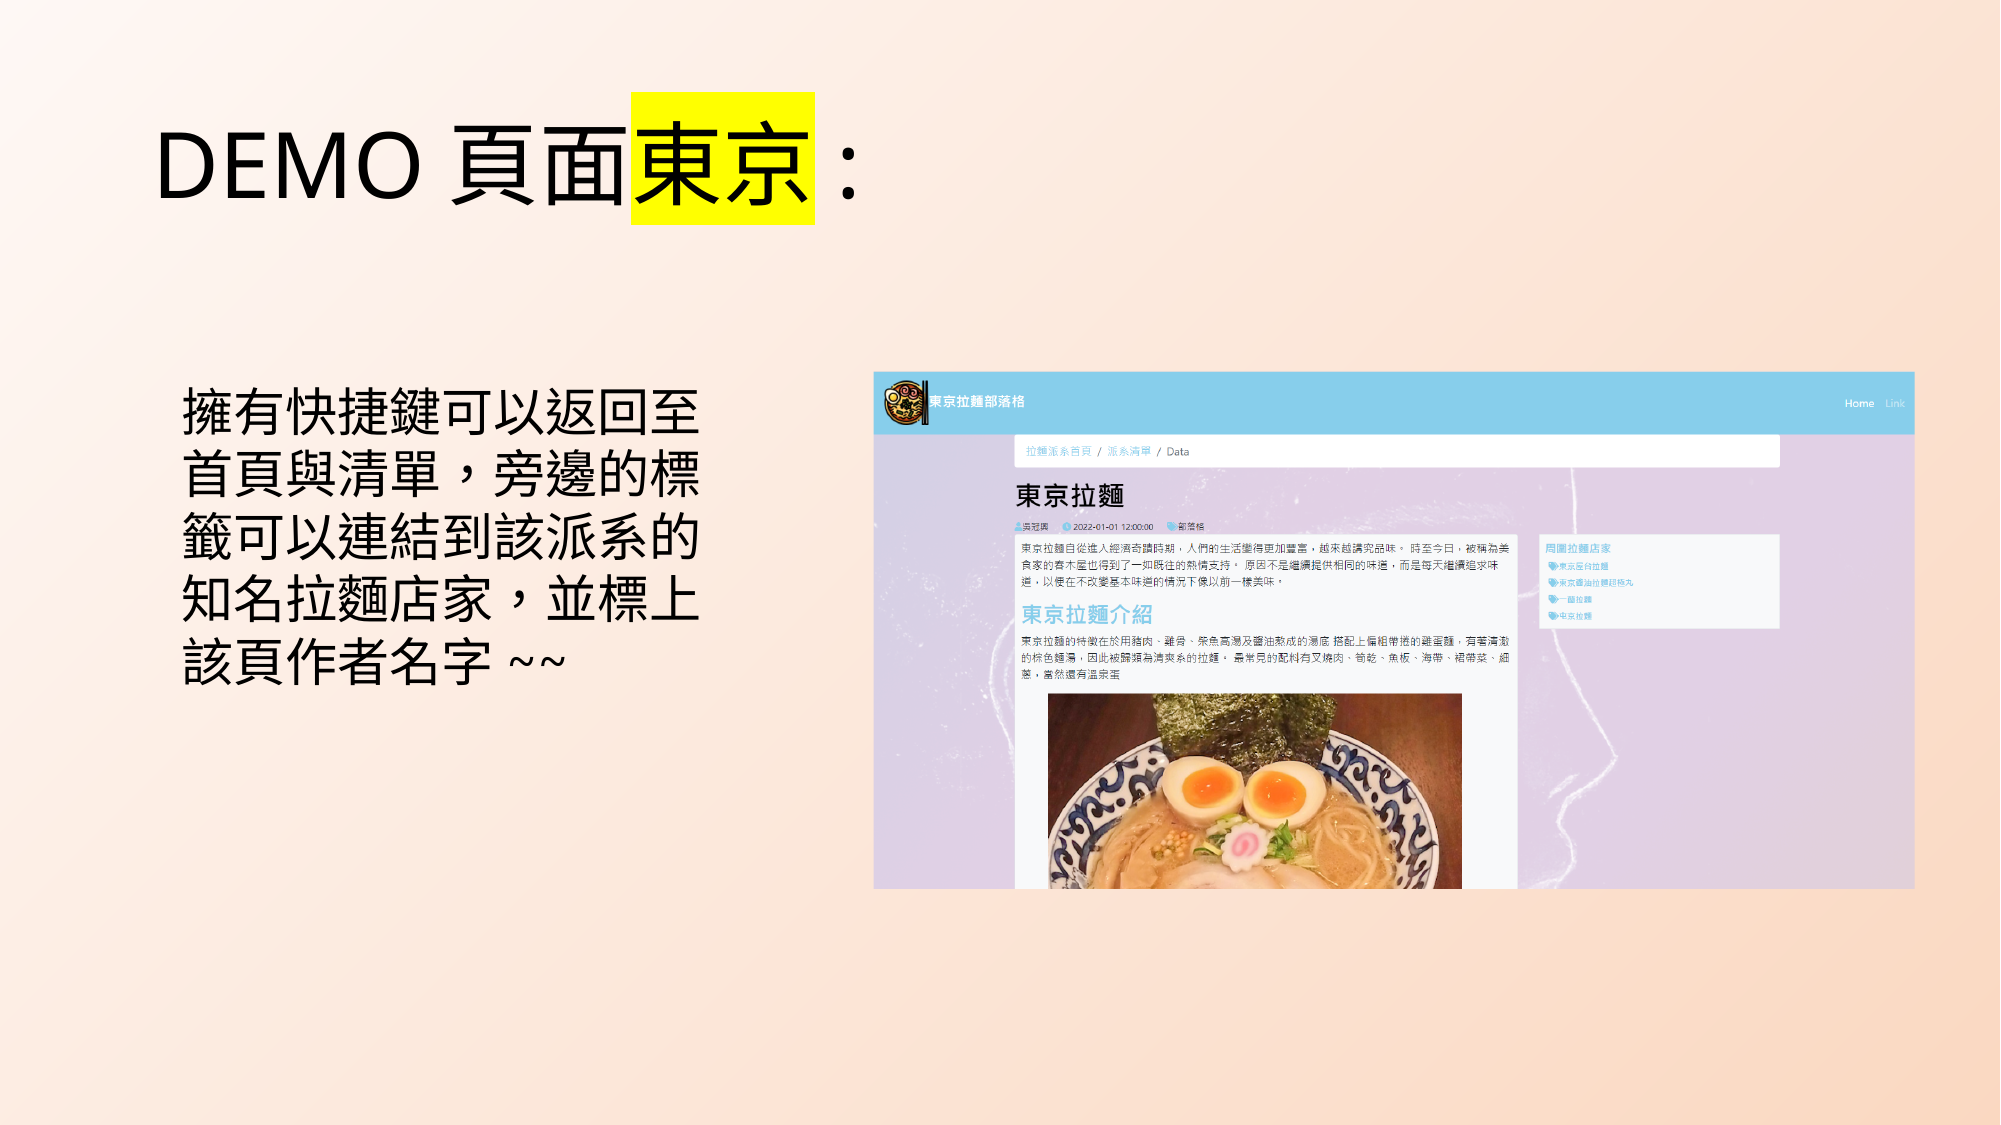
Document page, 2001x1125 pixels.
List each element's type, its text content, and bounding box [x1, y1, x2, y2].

text_box 擁有快捷鍵可以返回至首頁與清單，旁邊的標籤可以連結到該派系的知名拉麵店家，並標上該頁作者名字~~ [166, 371, 757, 699]
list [873, 371, 1915, 889]
title DEMO頁面東京: [137, 59, 1863, 278]
